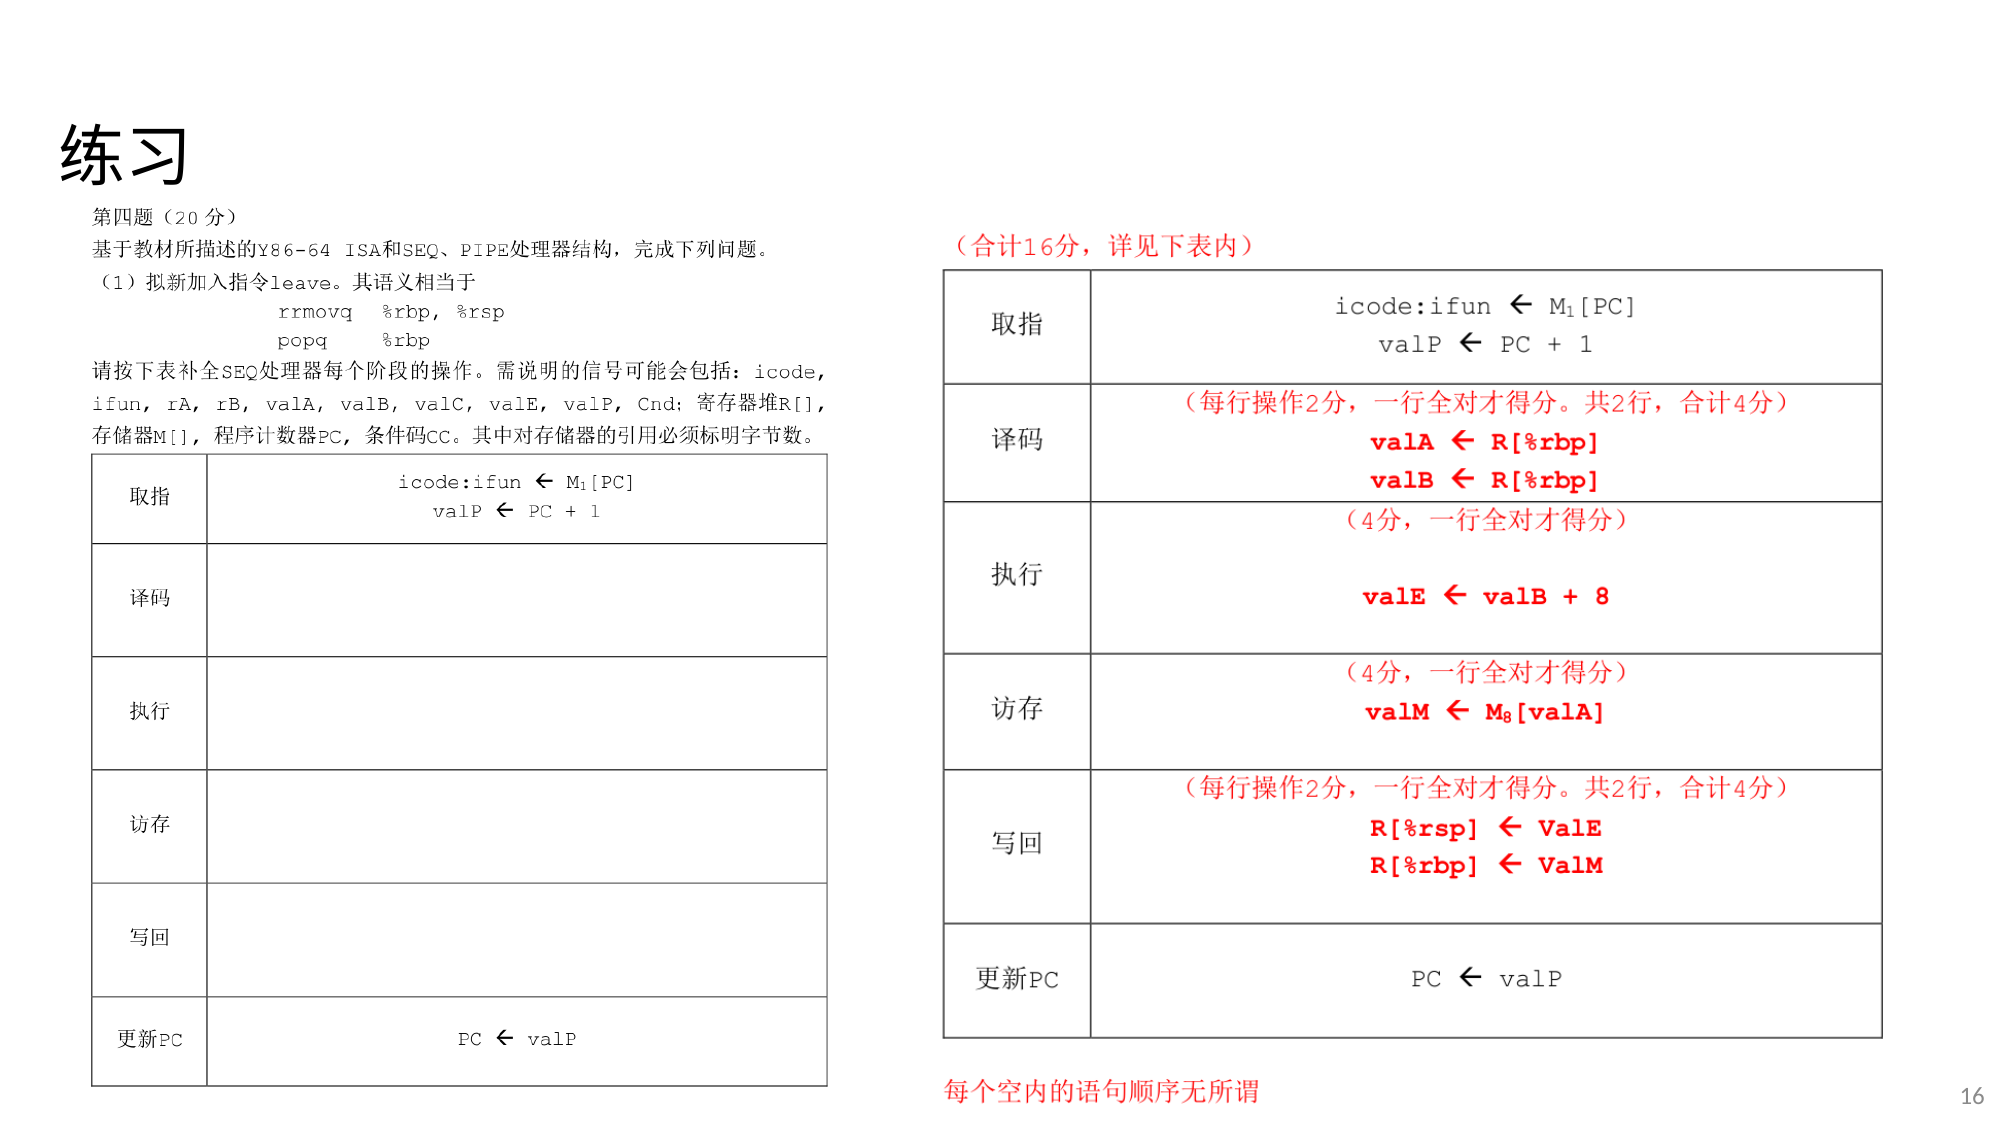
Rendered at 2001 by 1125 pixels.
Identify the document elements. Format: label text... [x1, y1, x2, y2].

slide_number 16 [1550, 1065, 2000, 1125]
text_box 练习 [44, 106, 1296, 201]
picture [67, 192, 848, 1113]
picture [923, 222, 1925, 1113]
